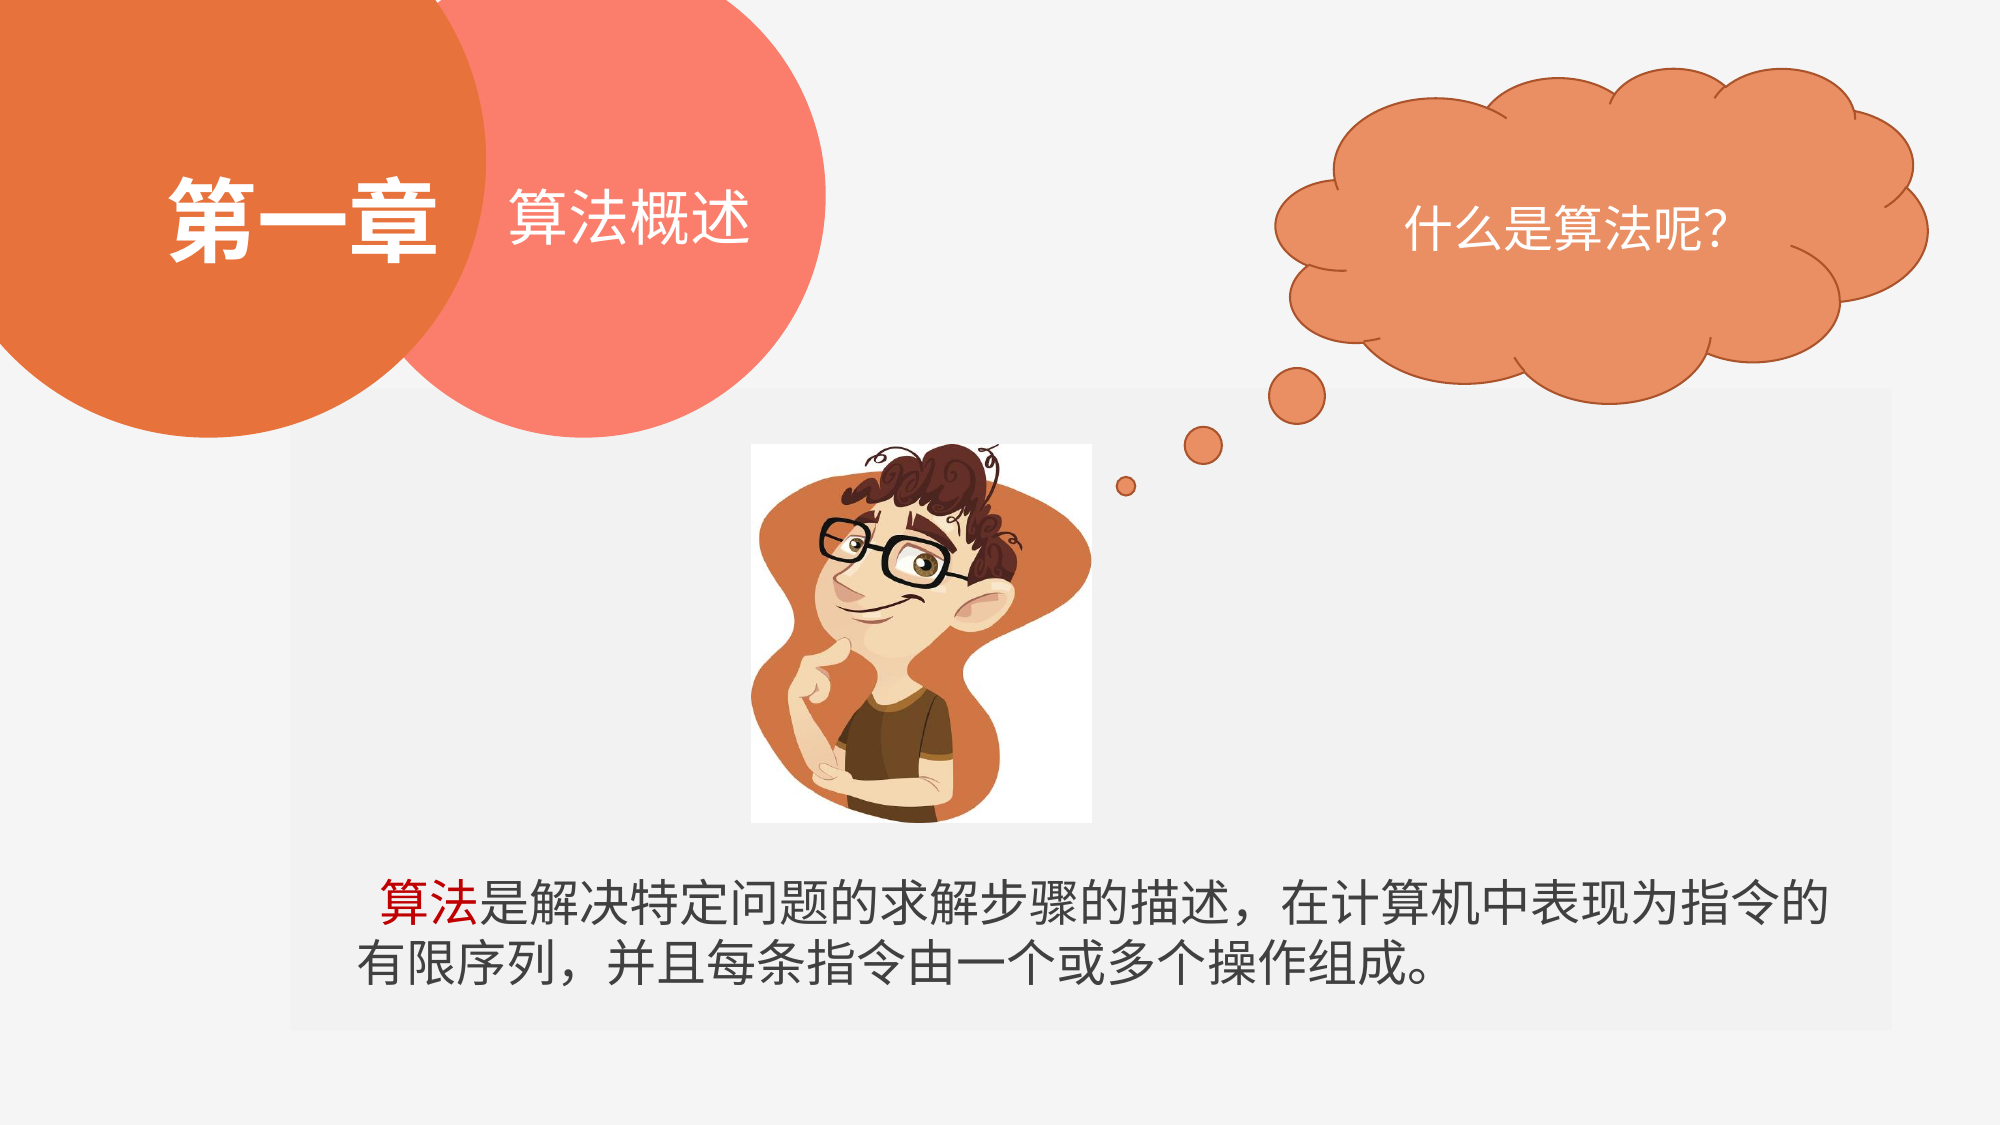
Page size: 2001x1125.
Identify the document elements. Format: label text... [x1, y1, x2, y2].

picture [751, 444, 1092, 823]
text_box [0, 0, 826, 438]
text_box 什么是算法呢？ [1115, 475, 1137, 497]
text_box 什么是算法呢？ [1268, 366, 1326, 425]
text_box 什么是算法呢？ [1274, 67, 1929, 405]
text_box 什么是算法呢？ [1183, 425, 1223, 466]
text_box [290, 387, 1893, 1032]
text_box 算法是解决特定问题的求解步骤的描述，在计算机中表现为指令的有限序列，并且每条指令由一个或多个操作组成。 [341, 864, 1851, 1000]
